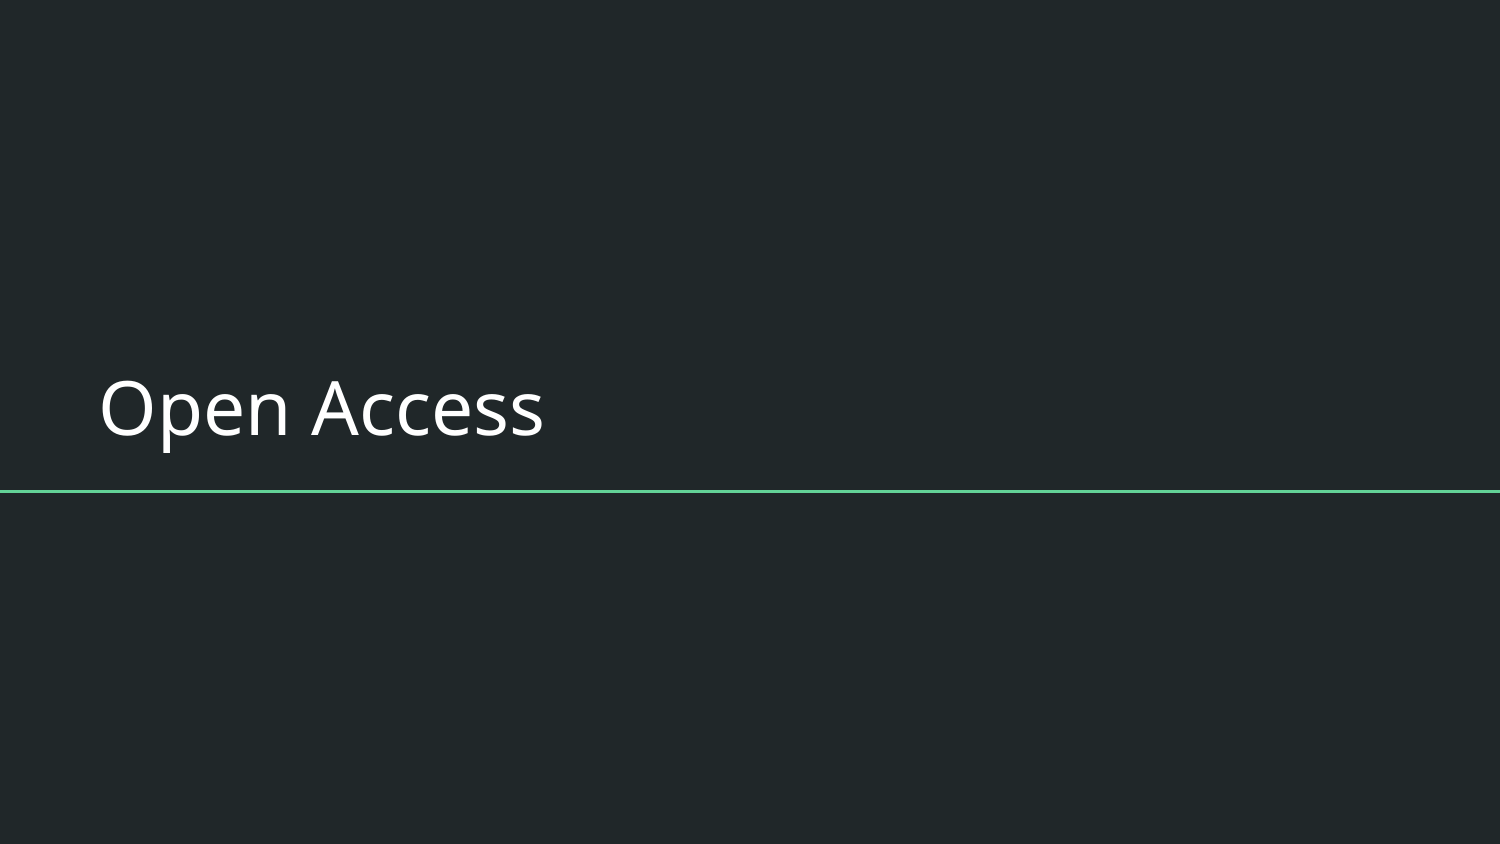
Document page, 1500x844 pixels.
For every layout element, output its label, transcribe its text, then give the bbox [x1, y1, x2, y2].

title Open Access [83, 337, 1417, 466]
